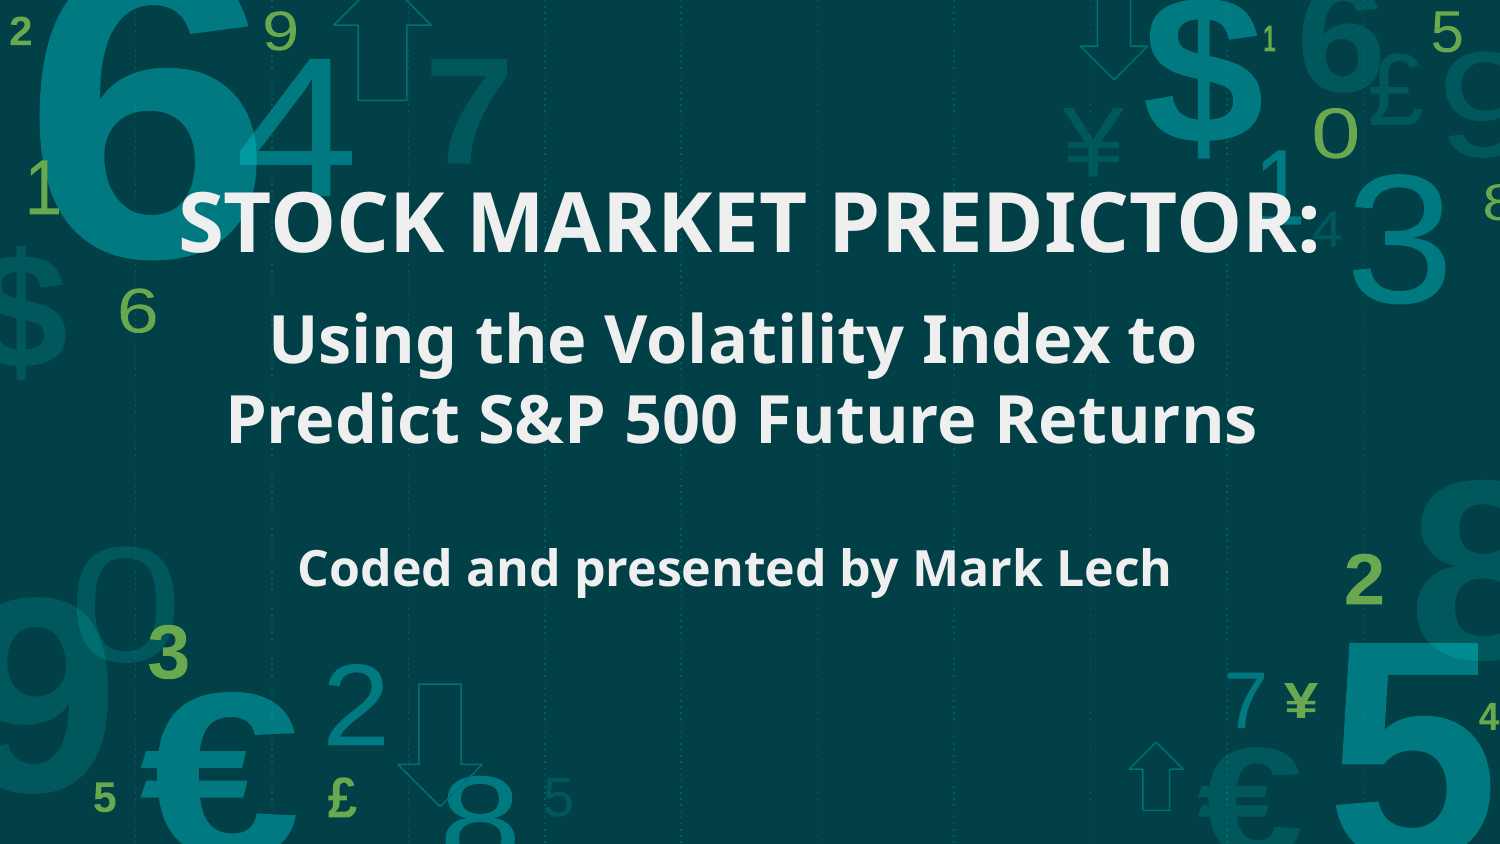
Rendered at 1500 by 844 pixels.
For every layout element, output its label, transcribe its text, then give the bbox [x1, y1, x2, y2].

text_box Coded and presented by Mark Lech [218, 471, 1253, 662]
text_box Using the Volatility Index to Predict S&P 500 Future Returns [82, 281, 1402, 472]
title STOCK MARKET PREDICTOR: [20, 123, 1480, 314]
